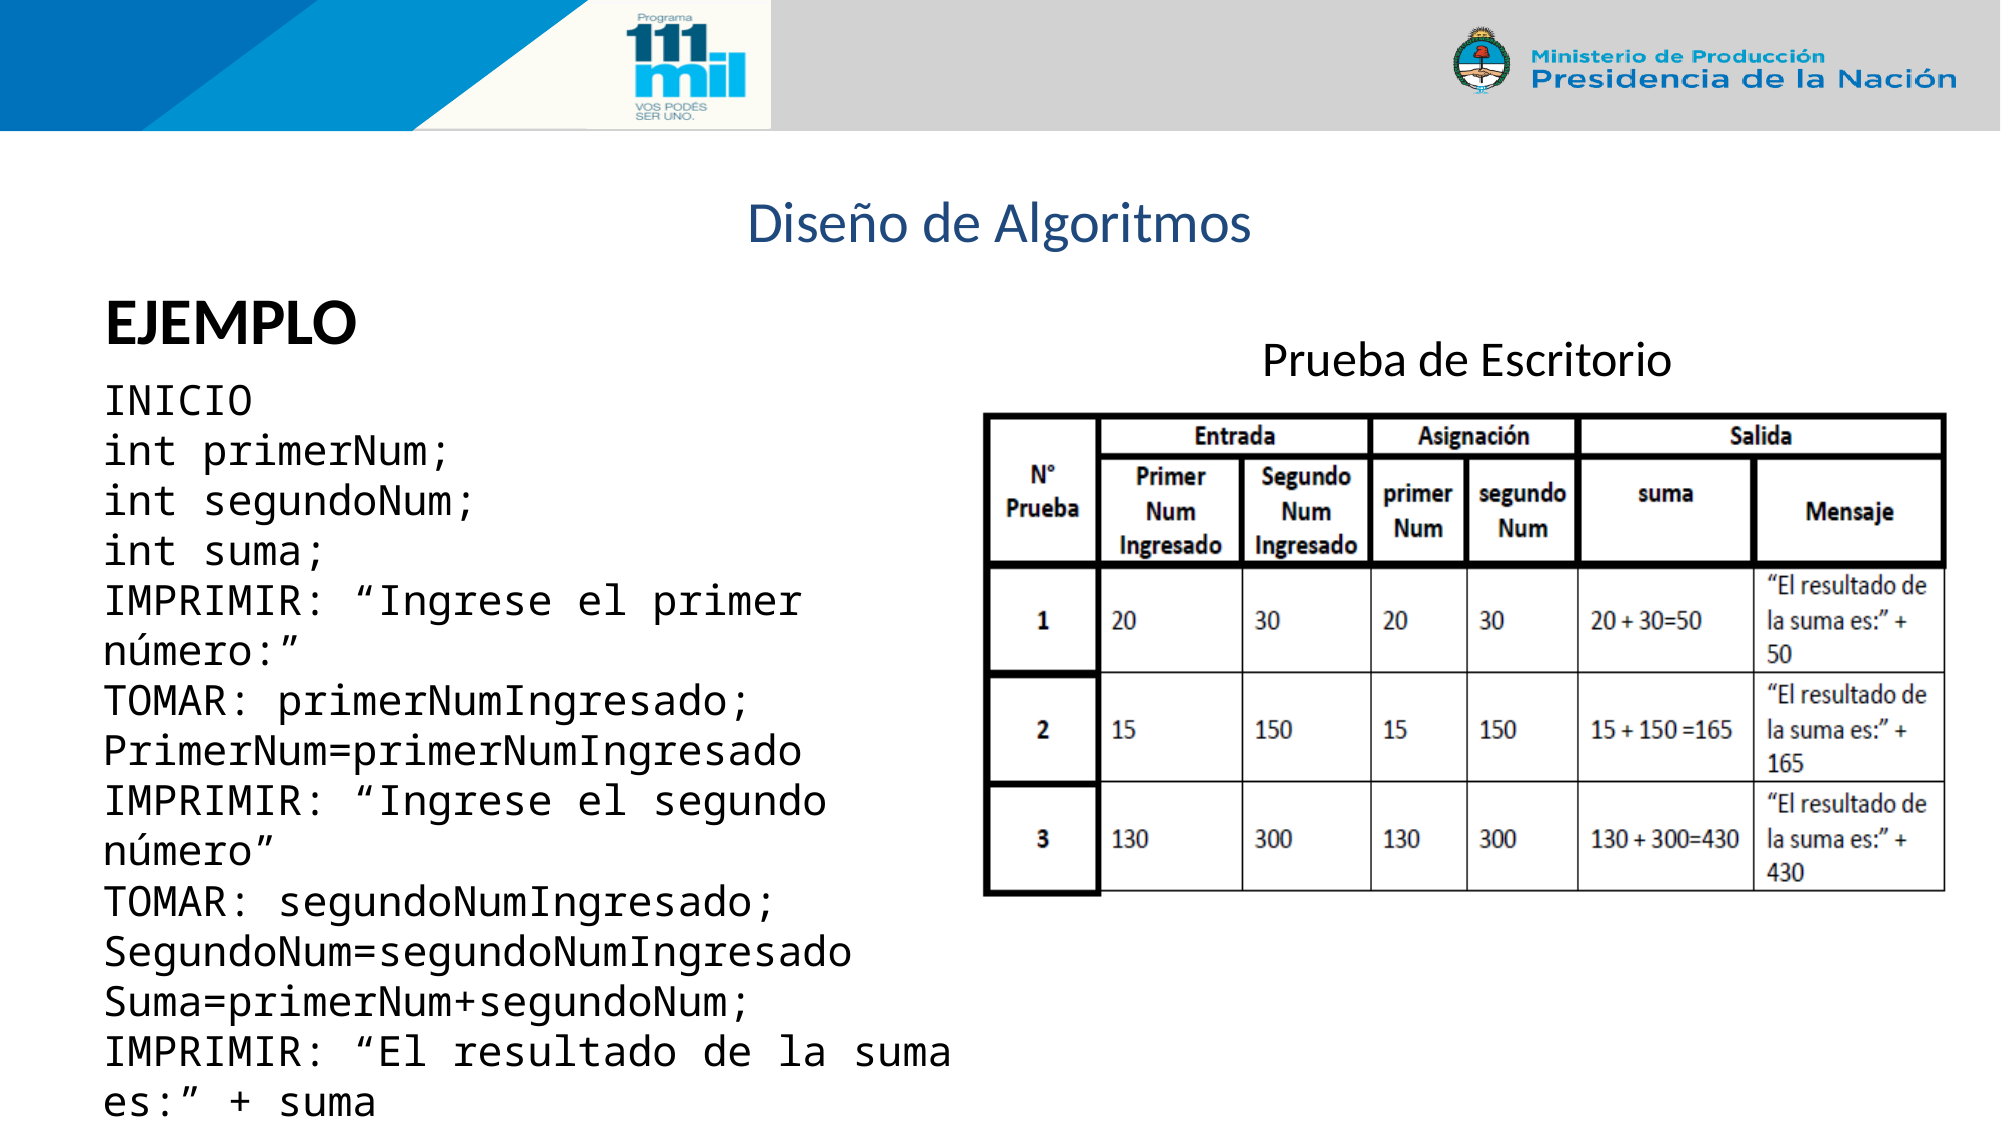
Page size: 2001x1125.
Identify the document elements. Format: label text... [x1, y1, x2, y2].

text_box EJEMPLO [90, 270, 754, 366]
picture [973, 399, 1972, 907]
picture [1453, 26, 1956, 94]
text_box Diseño de Algoritmos [325, 184, 1675, 256]
text_box INICIO int primerNum; int segundoNum; int suma; IMPRIMIR: “Ingrese el primer número:” TOMAR: primerNumIngresado; PrimerNum=primerNumIngresado IMPRIMIR: “Ingrese el segundo número” TOMAR: segundoNumIngresado; SegundoNum=segundoNumIngresado Suma=primerNum+segundoNum; IMPRIMIR: “El resultado de la suma es:” + suma FIN [87, 366, 986, 1125]
picture [587, 1, 769, 129]
text_box Prueba de Escritorio [1248, 318, 1776, 394]
